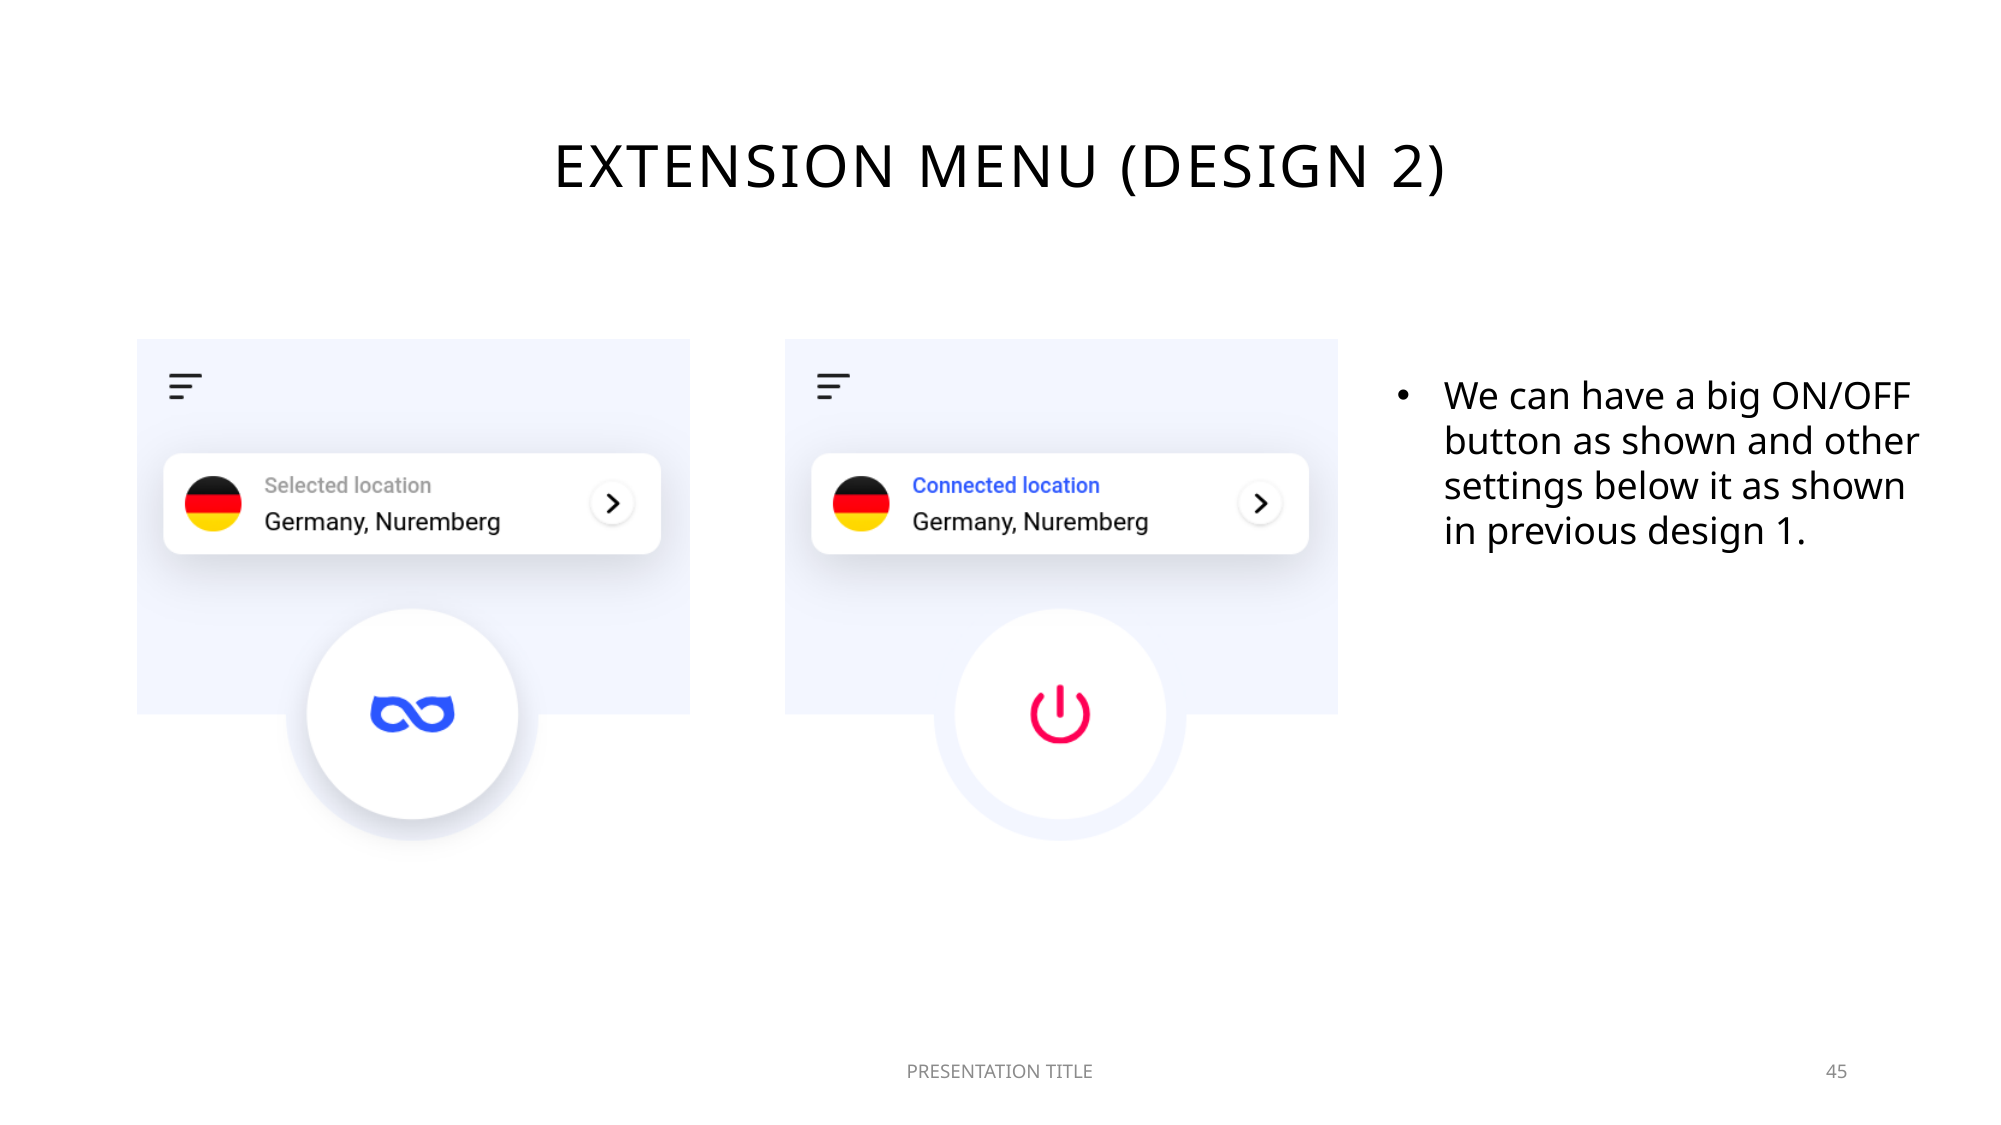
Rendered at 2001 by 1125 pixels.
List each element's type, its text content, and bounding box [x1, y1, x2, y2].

picture [137, 339, 690, 907]
slide_number 45 [1412, 1042, 1863, 1103]
title EXTENSION MENU (DESIGN 2) [137, 59, 1863, 278]
picture [785, 339, 1338, 907]
footer PRESENTATION TITLE [662, 1042, 1338, 1103]
text_box We can have a big ON/OFF button as shown and other settings below it as shown in previous design 1. [1381, 364, 1964, 560]
